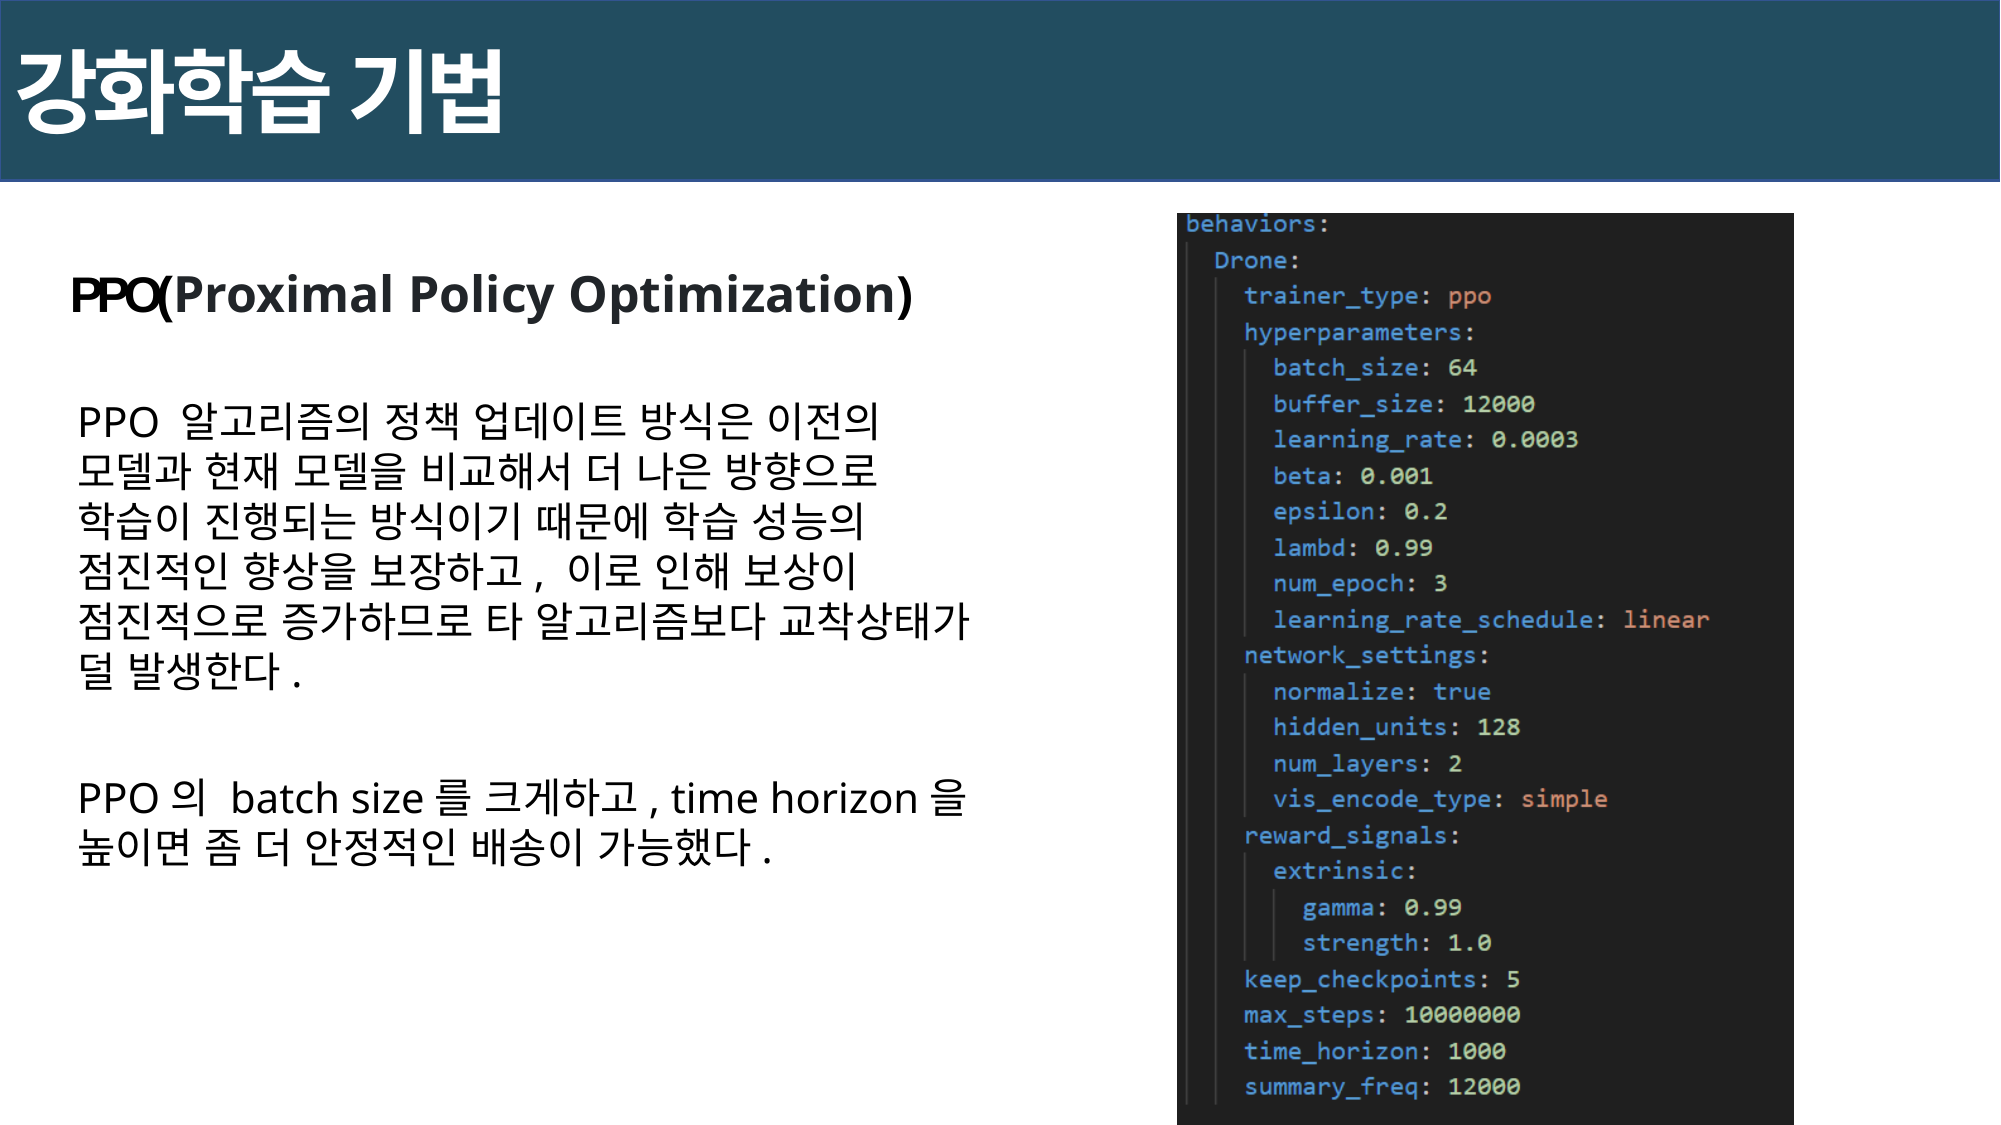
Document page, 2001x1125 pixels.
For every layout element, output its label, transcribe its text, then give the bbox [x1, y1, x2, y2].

text_box PPO(Proximal Policy Optimization) [55, 255, 1177, 330]
text_box 강화학습 기법 [0, 0, 2000, 182]
text_box PPO 알고리즘의 정책 업데이트 방식은 이전의 모델과 현재 모델을 비교해서 더 나은 방향으로 학습이 진행되는 방식이기 때문에 학습 성능의 점진적인 향상을 보장하고, 이로 인해 보상이 점진적으로 증가하므로 타 알고리즘보다 교착상태가 덜 발생한다. [62, 388, 996, 704]
text_box PPO의 batch size를 크게하고, time horizon을 높이면 좀 더 안정적인 배송이 가능했다. [62, 764, 996, 879]
picture [1177, 213, 1794, 1125]
